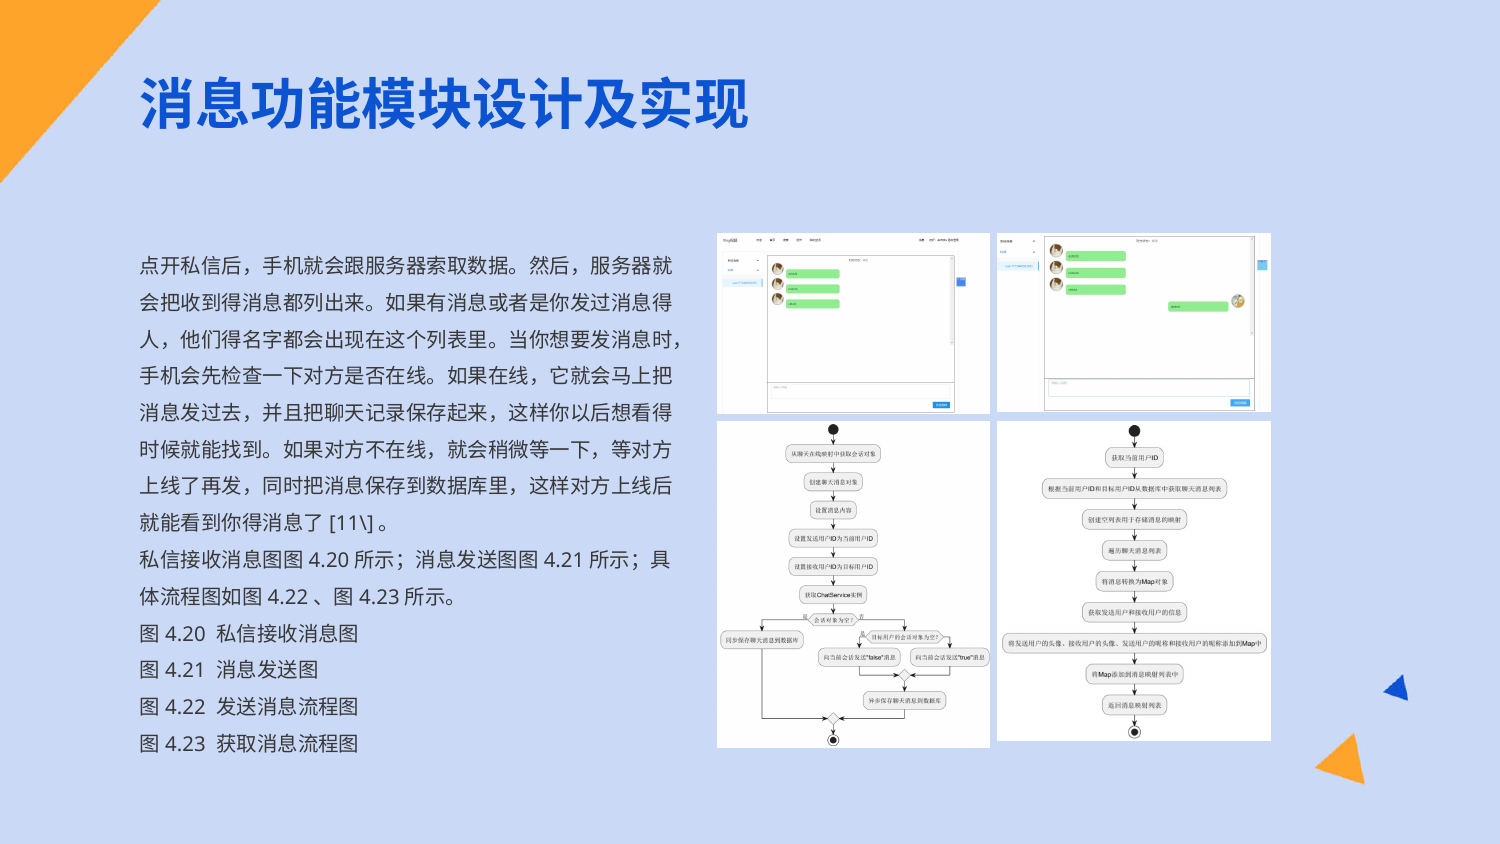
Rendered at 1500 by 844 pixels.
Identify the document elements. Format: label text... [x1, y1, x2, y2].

text_box 点开私信后，手机就会跟服务器索取数据。然后，服务器就会把收到得消息都列出来。如果有消息或者是你发过消息得人，他们得名字都会出现在这个列表里。当你想要发消息时，手机会先检查一下对方是否在线。如果在线，它就会马上把消息发过去，并且把聊天记录保存起来，这样你以后想看得时候就能找到。如果对方不在线，就会稍微等一下，等对方上线了再发，同时把消息保存到数据库里，这样对方上线后就能看到你得消息了[11\]。 私信接收消息图图4.20所示；消息发送图图4.21所示；具体流程图如图4.22、图4.23所示。 图4.20 私信接收消息图 图4.21 消息发送图 图4.22 发送消息流程图 图4.23 获取消息流程图 [125, 233, 694, 800]
text_box 消息功能模块设计及实现 [125, 57, 1406, 148]
picture [0, 0, 1500, 844]
